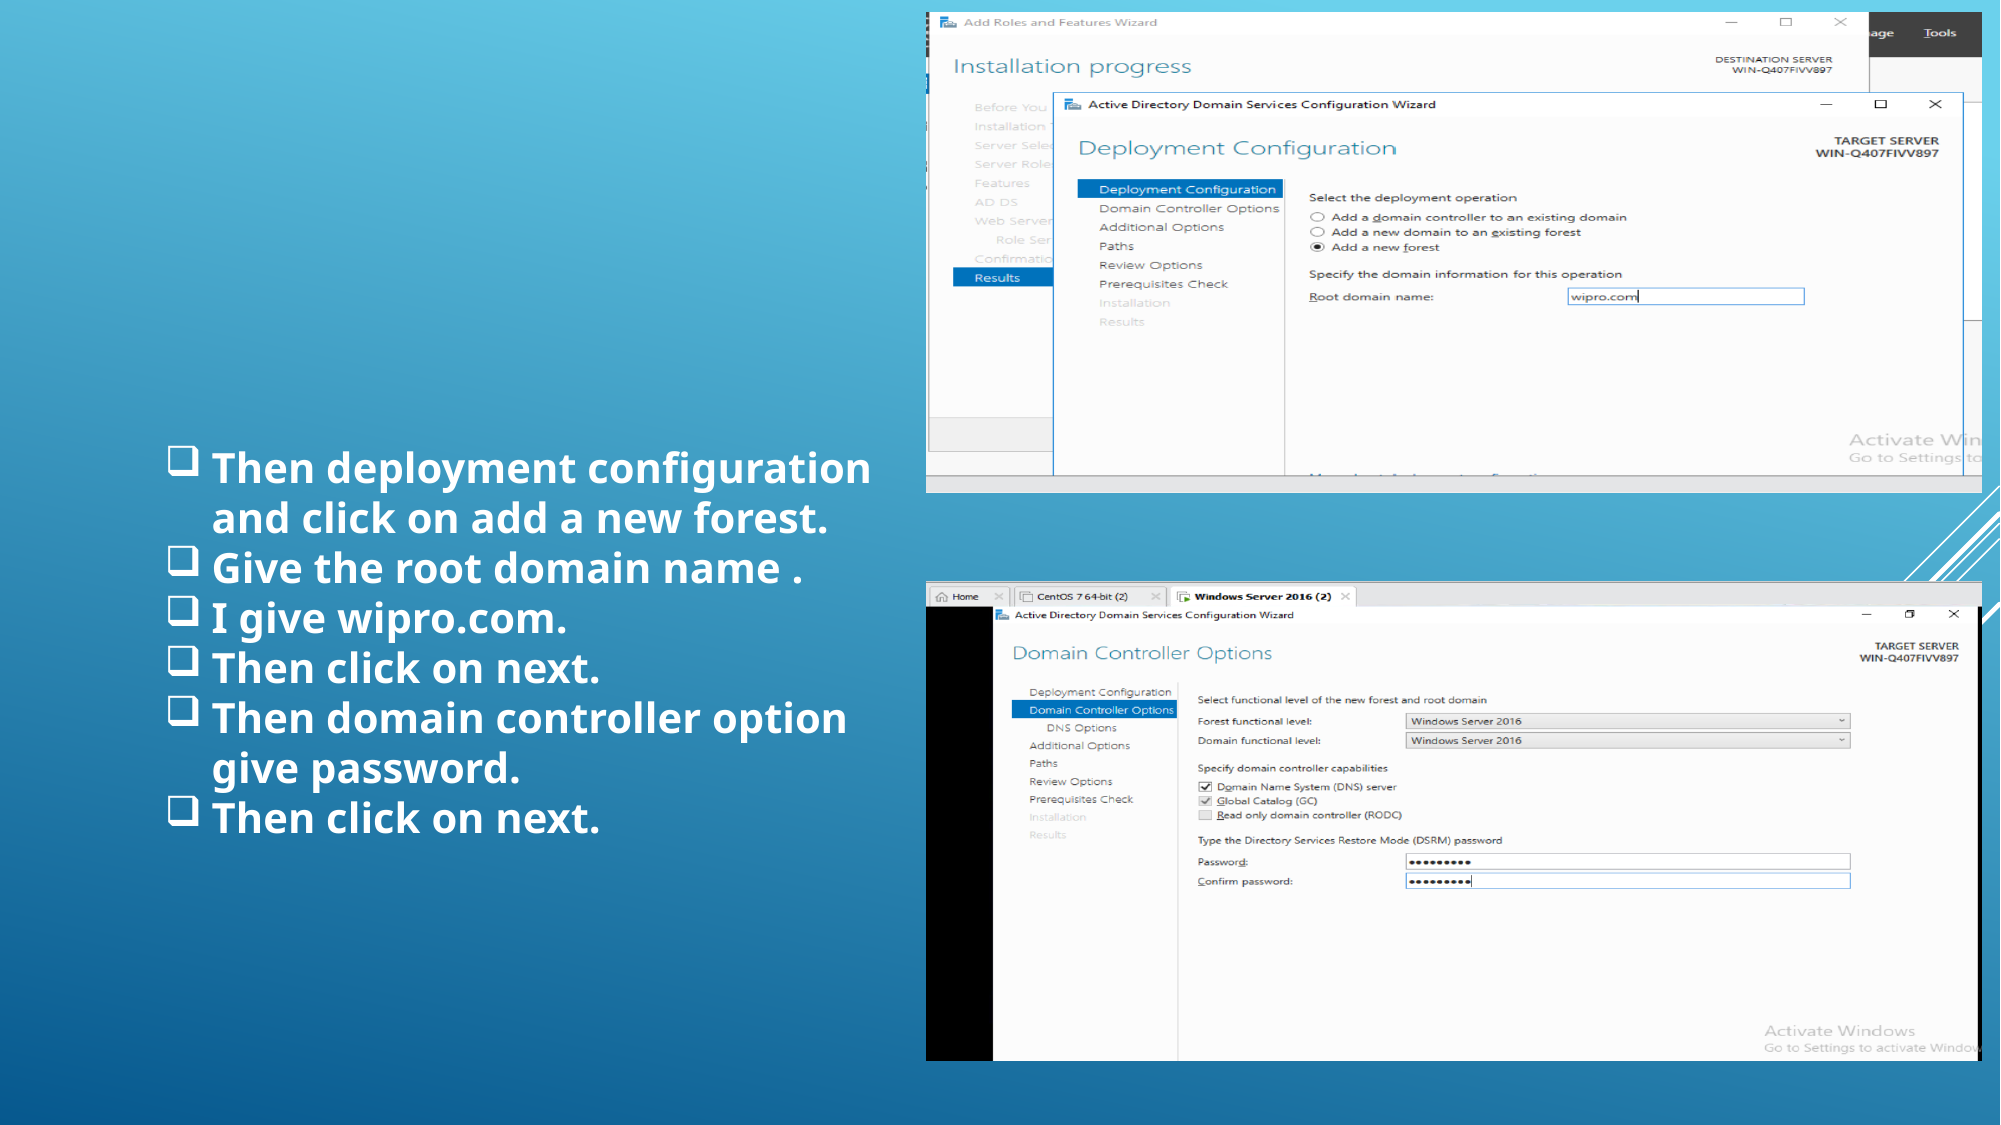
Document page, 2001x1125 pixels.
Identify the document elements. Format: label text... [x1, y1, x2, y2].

text_box Then deployment configuration and click on add a new forest. Give the root domain name . I give wipro.com. Then click on next. Then domain controller option give password. Then click on next. [150, 434, 908, 850]
picture [925, 581, 1983, 1061]
picture [925, 12, 1983, 493]
